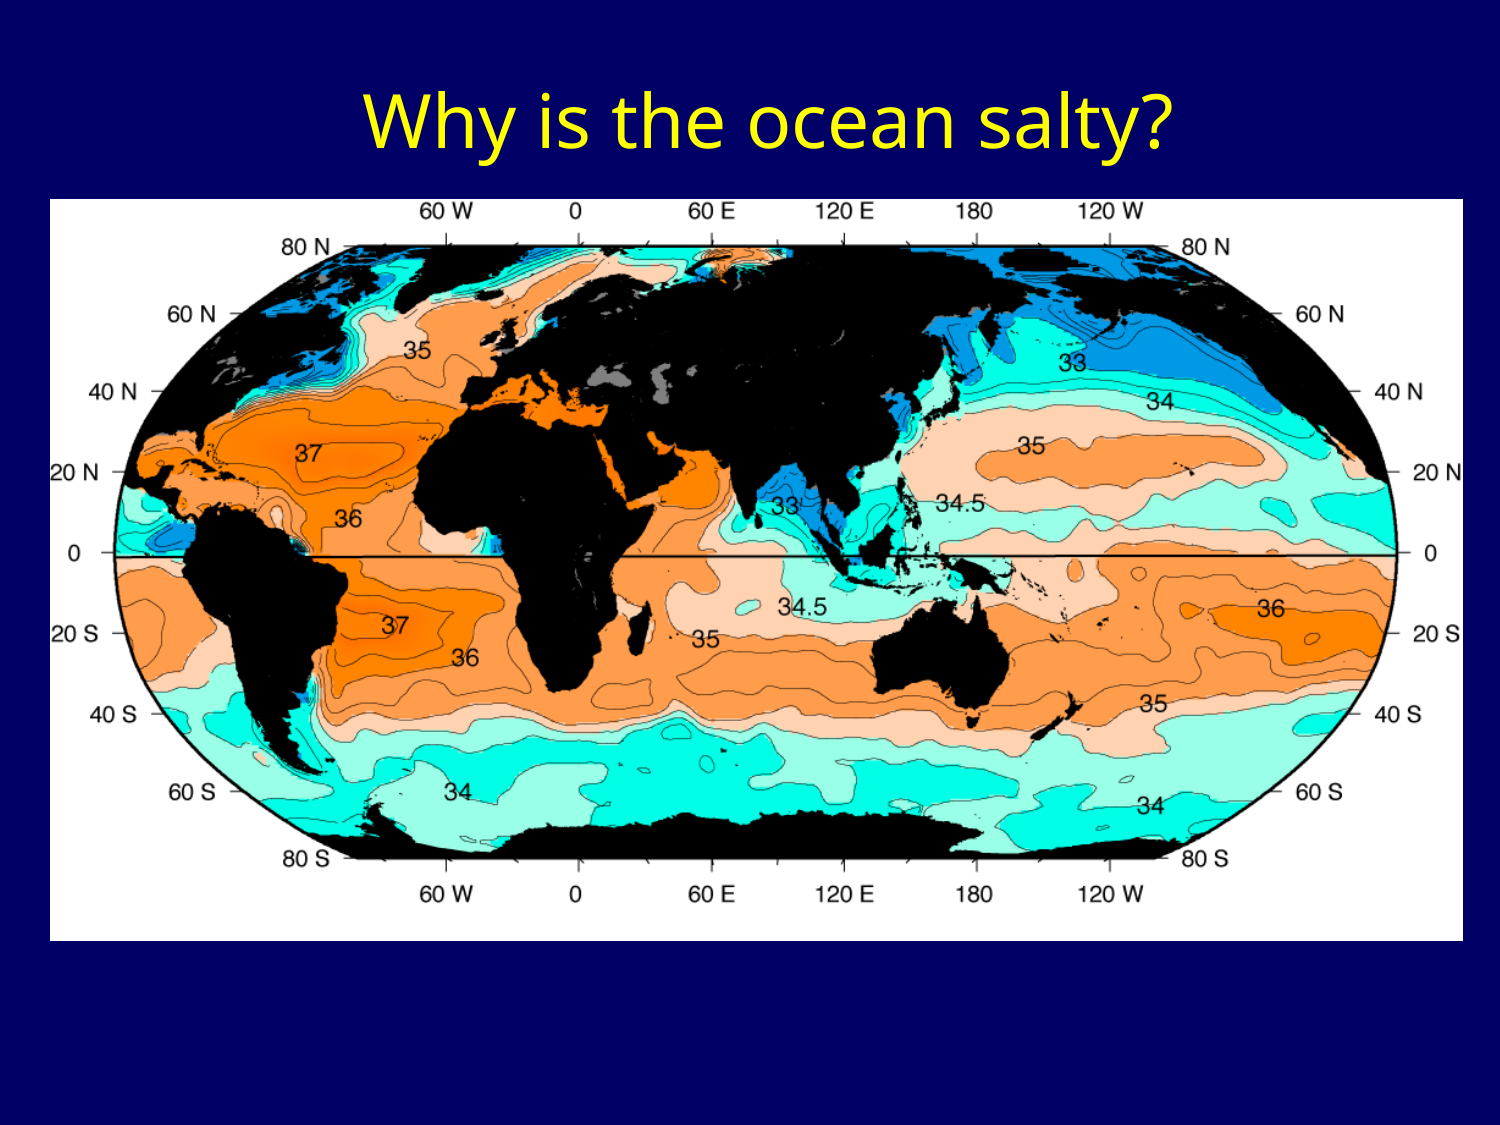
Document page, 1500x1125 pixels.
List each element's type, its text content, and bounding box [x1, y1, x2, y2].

title Why is the ocean salty? [74, 0, 1463, 172]
picture [49, 199, 1463, 942]
